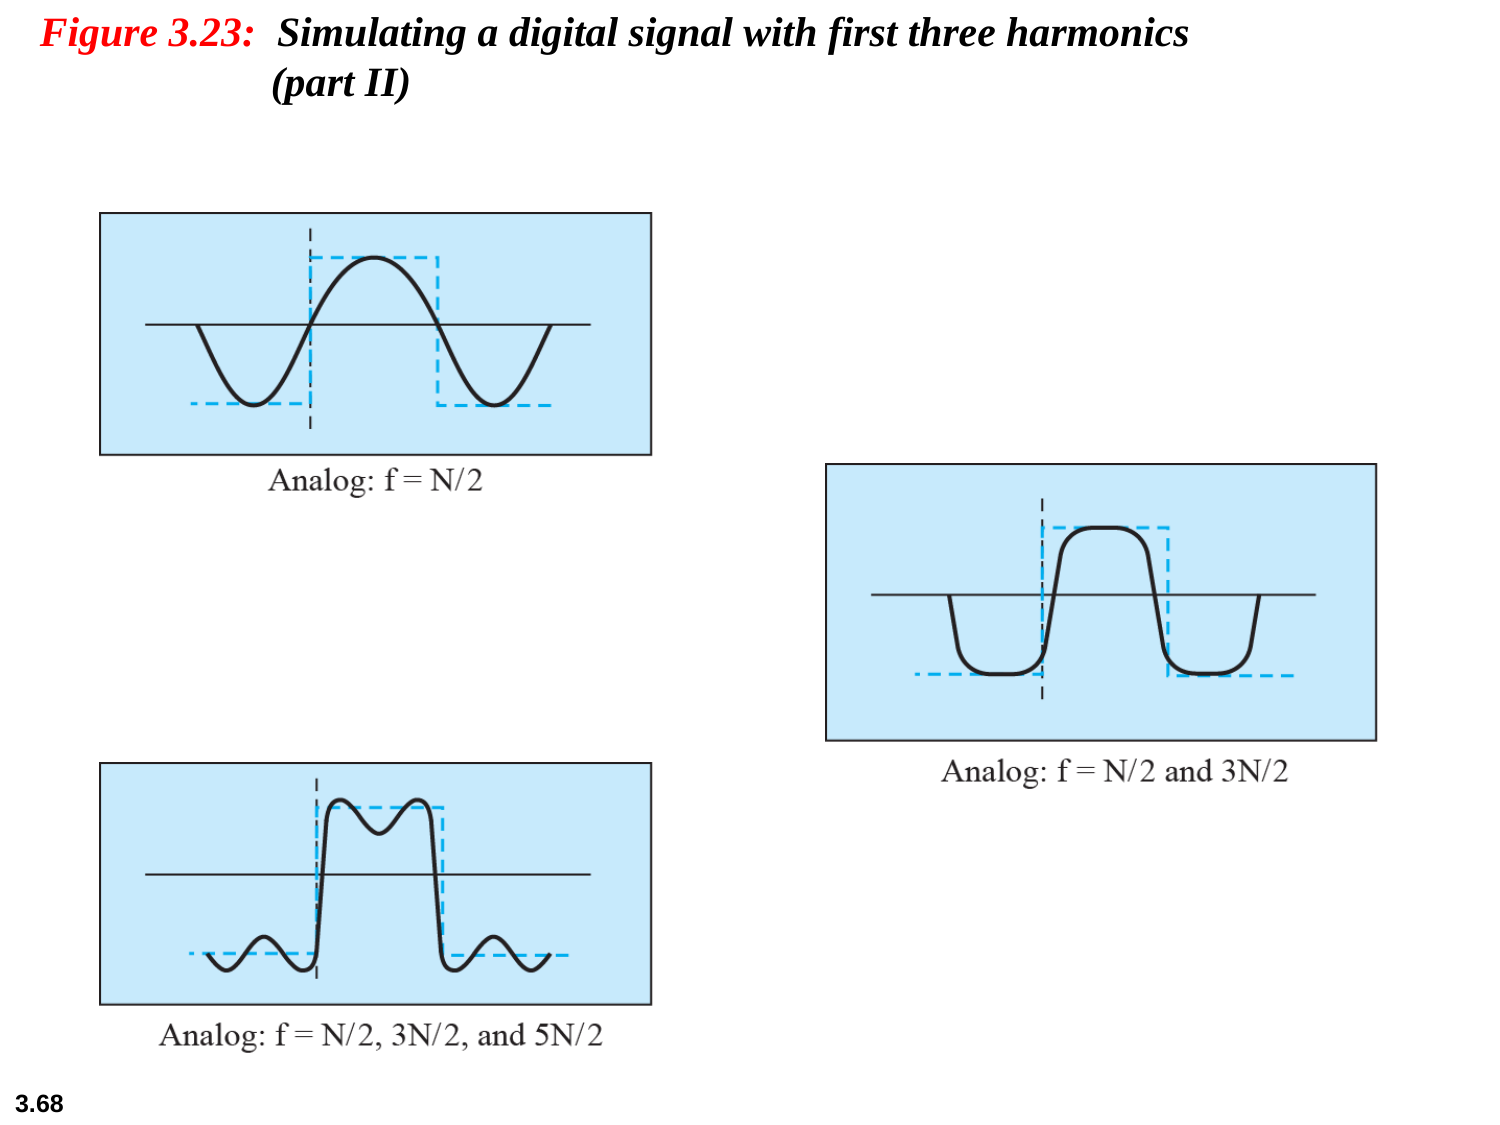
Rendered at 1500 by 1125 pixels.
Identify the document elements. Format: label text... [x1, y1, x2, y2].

text_box 3.68 [0, 1049, 313, 1125]
picture [824, 462, 1378, 792]
text_box Figure 3.23: Simulating a digital signal with first three harmonics (part II) [24, 0, 1363, 113]
picture [99, 762, 653, 1059]
picture [99, 212, 653, 501]
